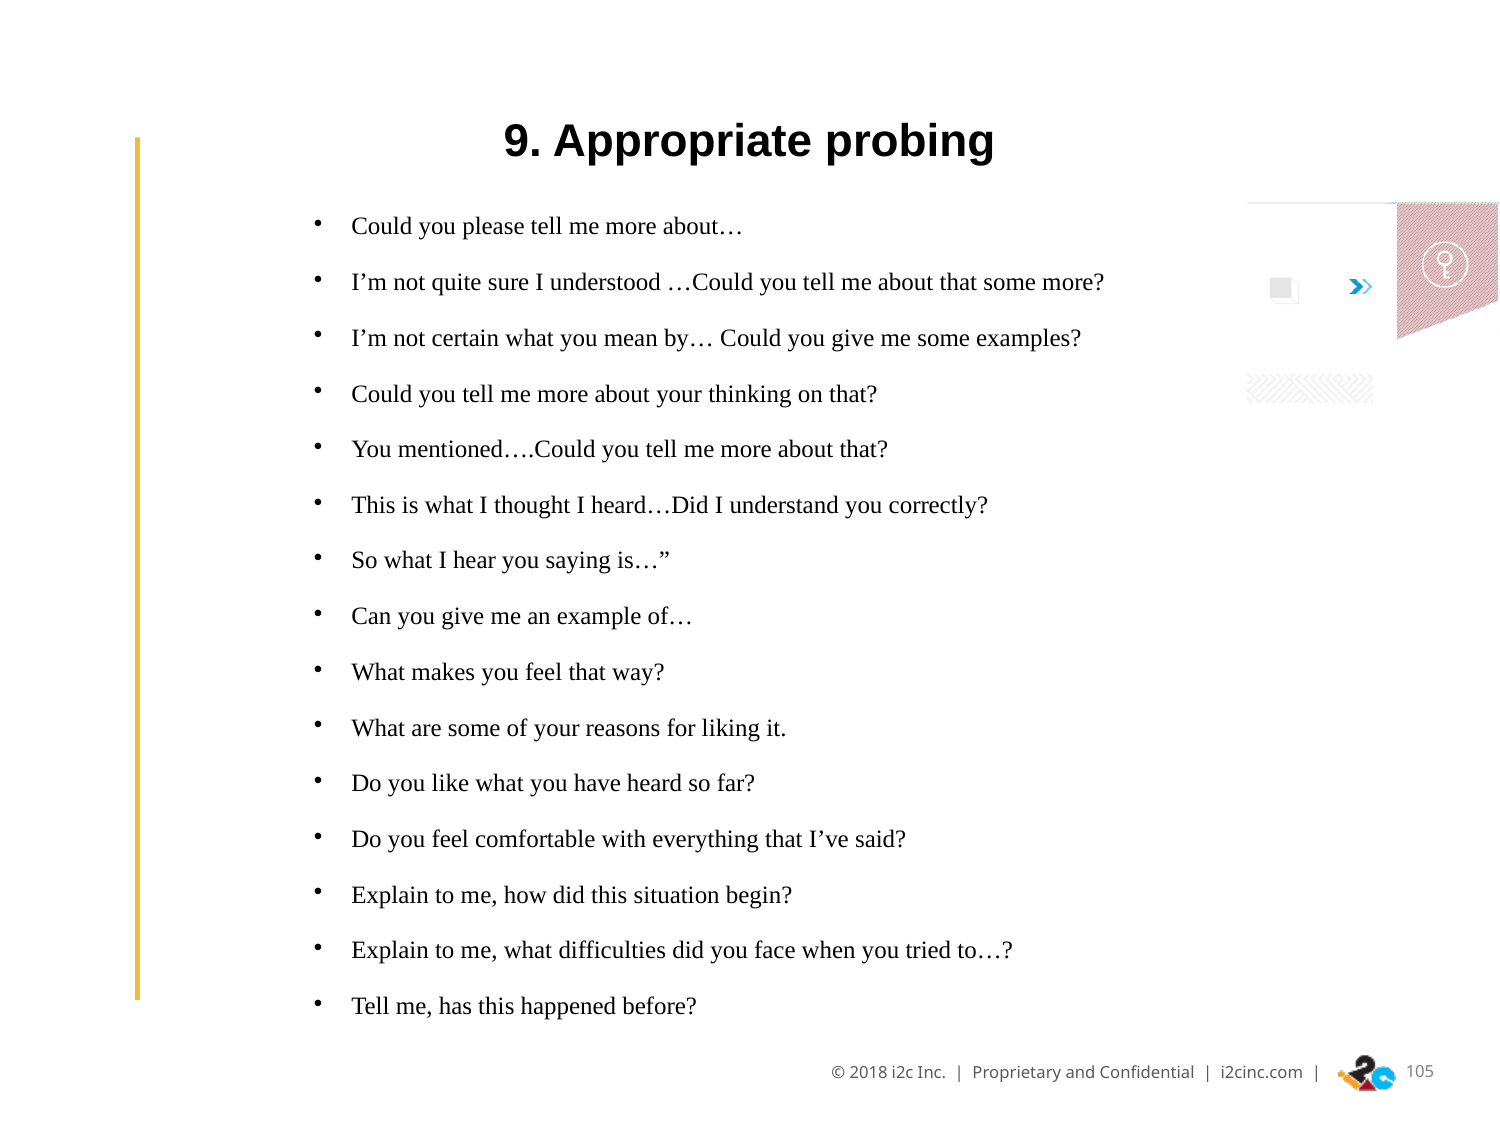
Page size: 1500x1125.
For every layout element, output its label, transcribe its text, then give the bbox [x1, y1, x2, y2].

picture [1247, 202, 1500, 403]
picture [1337, 1054, 1396, 1091]
text_box 9. Appropriate probing [75, 111, 1425, 167]
text_box Could you please tell me more about… I’m not quite sure I understood …Could you tell me about that some more? I’m not certain what you mean by… Could you give me some examples? Could you tell me more about your thinking on that? You mentioned….Could you tell me more about that? This is what I thought I heard…Did I understand you correctly? So what I hear you saying is…” Can you give me an example of… What makes you feel that way? What are some of your reasons for liking it. Do you like what you have heard so far? Do you feel comfortable with everything that I’ve said? Explain to me, how did this situation begin? Explain to me, what difficulties did you face when you tried to…? Tell me, has this happened before? [269, 209, 1200, 1020]
